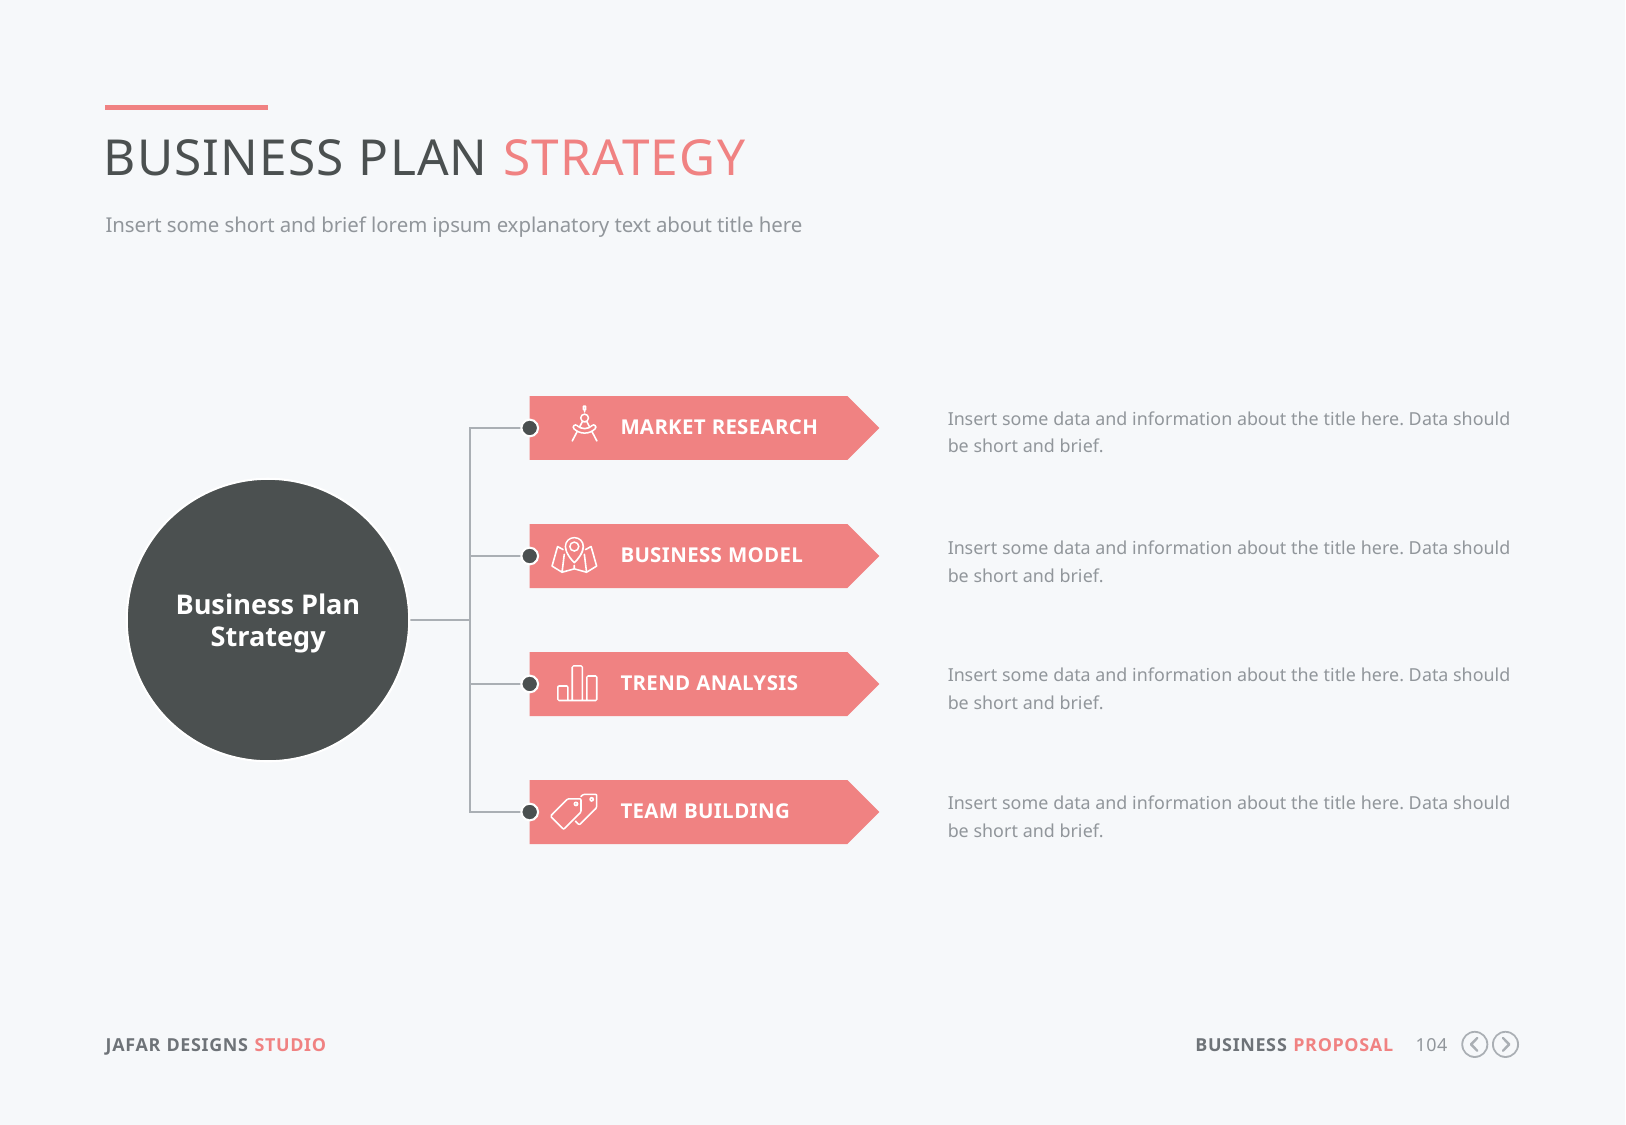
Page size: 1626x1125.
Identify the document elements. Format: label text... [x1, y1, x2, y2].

text_box [520, 802, 540, 822]
text_box [520, 418, 540, 438]
text_box Insert some data and information about the title here. Data should be short and brief. [947, 784, 1519, 842]
text_box [530, 523, 881, 590]
text_box [528, 779, 881, 846]
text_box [126, 478, 410, 762]
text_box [556, 665, 863, 702]
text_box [550, 793, 863, 830]
list Insert some short and brief lorem ipsum explanatory text about title here [105, 209, 1519, 241]
text_box Insert some data and information about the title here. Data should be short and brief. [947, 400, 1519, 457]
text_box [409, 427, 530, 555]
text_box Insert some data and information about the title here. Data should be short and brief. [947, 656, 1519, 713]
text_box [571, 405, 863, 442]
text_box [530, 546, 540, 566]
text_box [530, 651, 881, 718]
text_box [410, 555, 530, 619]
list Business Plan Strategy [103, 125, 1518, 188]
text_box Insert some data and information about the title here. Data should be short and brief. [947, 529, 1519, 587]
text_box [551, 536, 863, 573]
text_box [409, 619, 530, 812]
text_box [530, 674, 540, 694]
text_box [528, 394, 881, 462]
